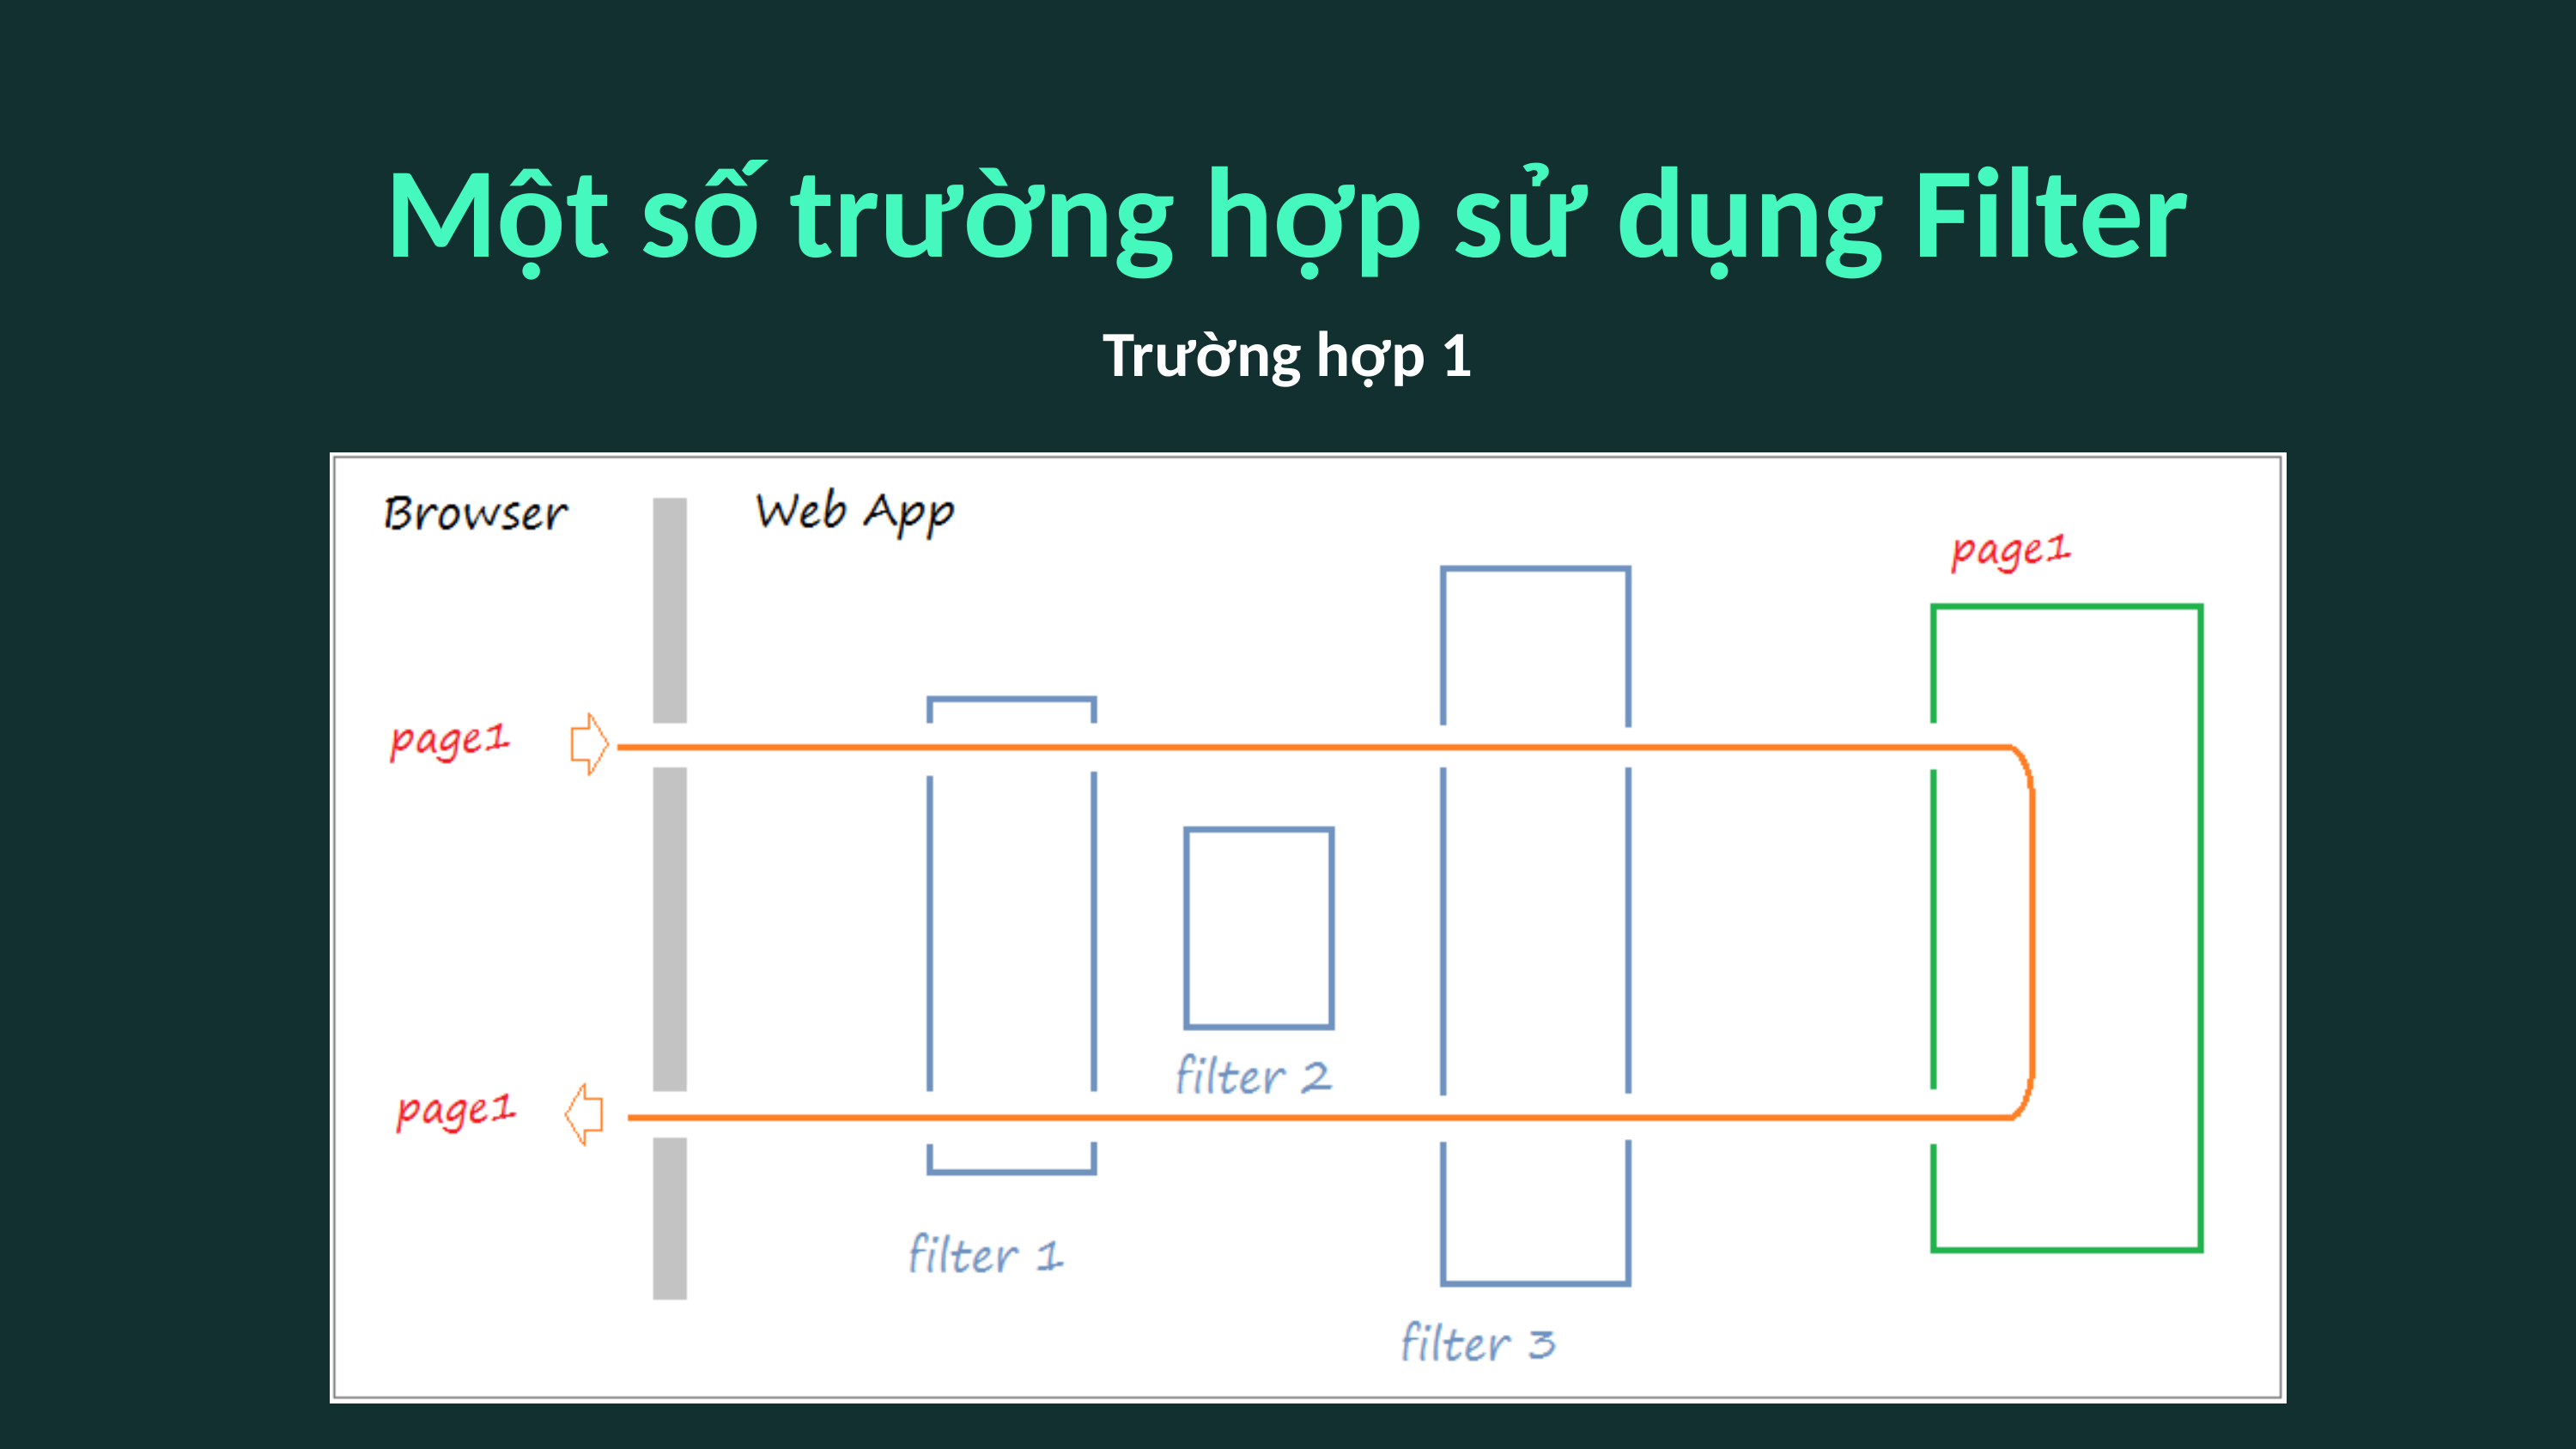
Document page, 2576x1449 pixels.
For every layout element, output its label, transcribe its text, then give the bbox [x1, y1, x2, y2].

text_box Một số trường hợp sử dụng Filter [254, 27, 2322, 283]
picture [330, 452, 2287, 1404]
text_box Trường hợp 1 [149, 306, 2426, 396]
